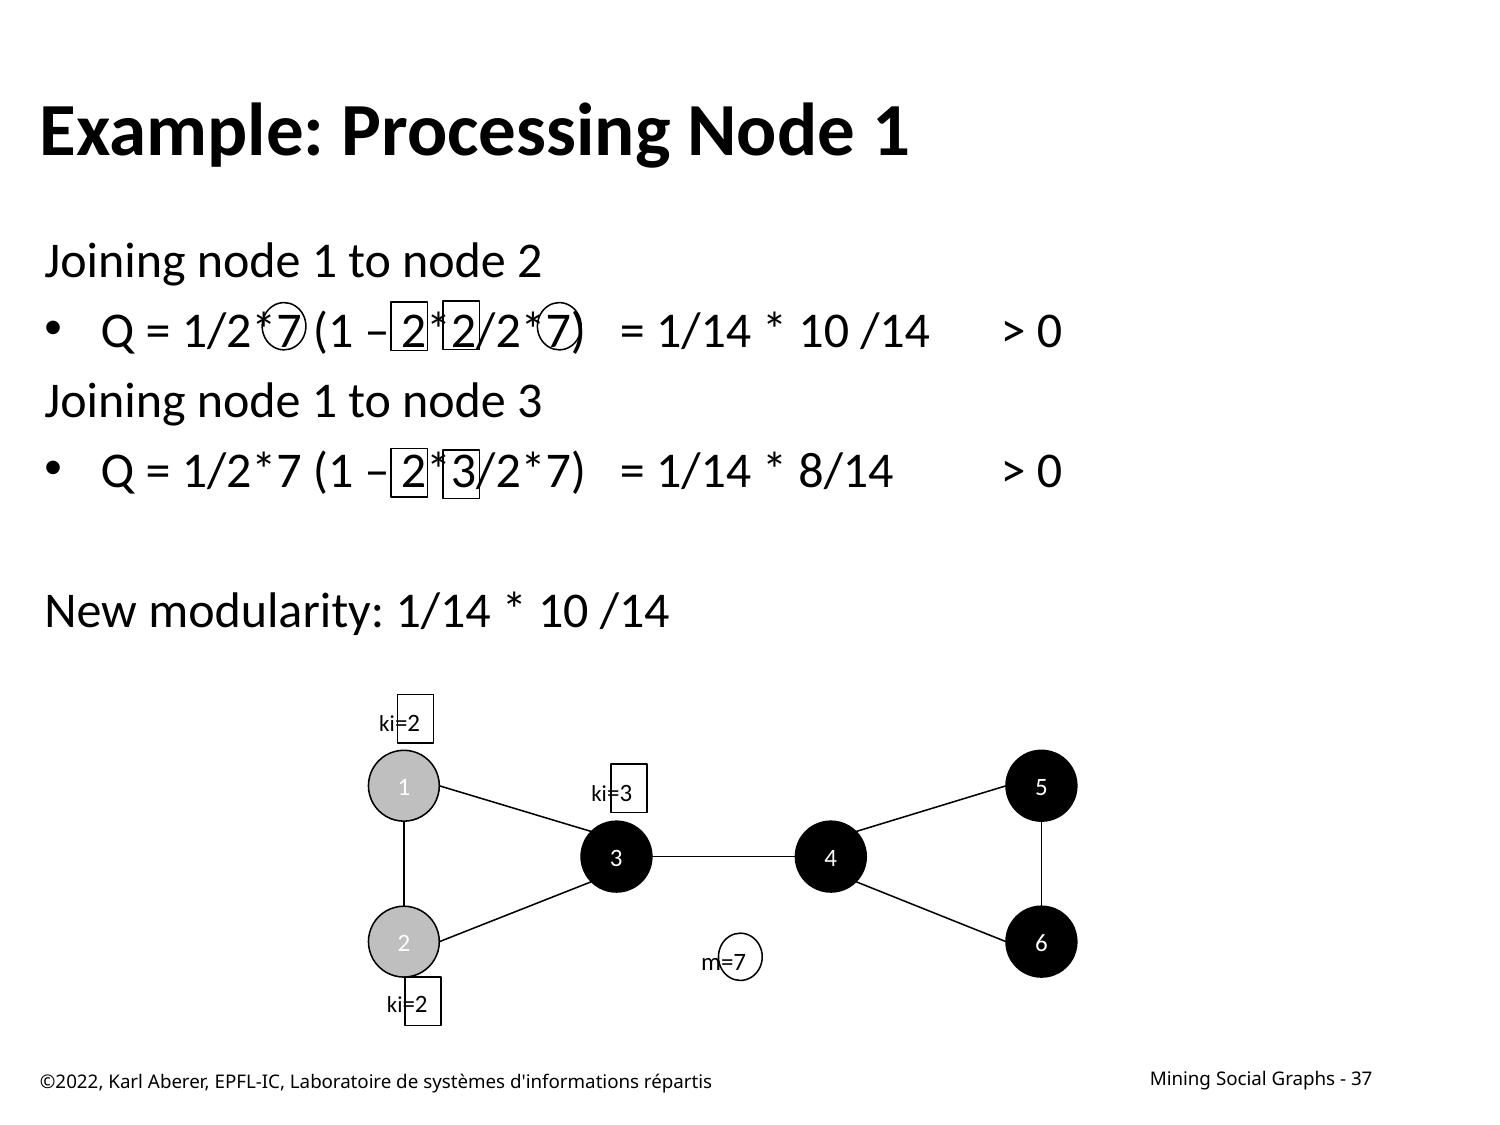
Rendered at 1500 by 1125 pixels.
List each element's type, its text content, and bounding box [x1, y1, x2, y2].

text_box [262, 302, 306, 350]
text_box [537, 302, 582, 350]
text_box [397, 694, 434, 743]
text_box ki=2 [364, 698, 436, 744]
title Example: Processing Node 1 [24, 49, 1388, 201]
text_box [391, 302, 428, 351]
text_box ki=2 [371, 987, 404, 1025]
text_box [443, 450, 480, 499]
text_box [391, 448, 428, 497]
text_box [443, 301, 480, 350]
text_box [368, 750, 1078, 978]
list Joining node 1 to node 2 Q = 1/2*7 (1 – 2*2/2*7) = 1/14 * 10 /14 > 0 Joining node 1 to node 3 Q = 1/2*7 (1 – 2*3/2*7) = 1/14 * 8/14 > 0 New modularity: 1/14 * 10 /14 [29, 219, 1393, 599]
text_box [404, 987, 442, 1026]
footer ©2022, Karl Aberer, EPFL-IC, Laboratoire de systèmes d'informations répartis [24, 1062, 988, 1101]
